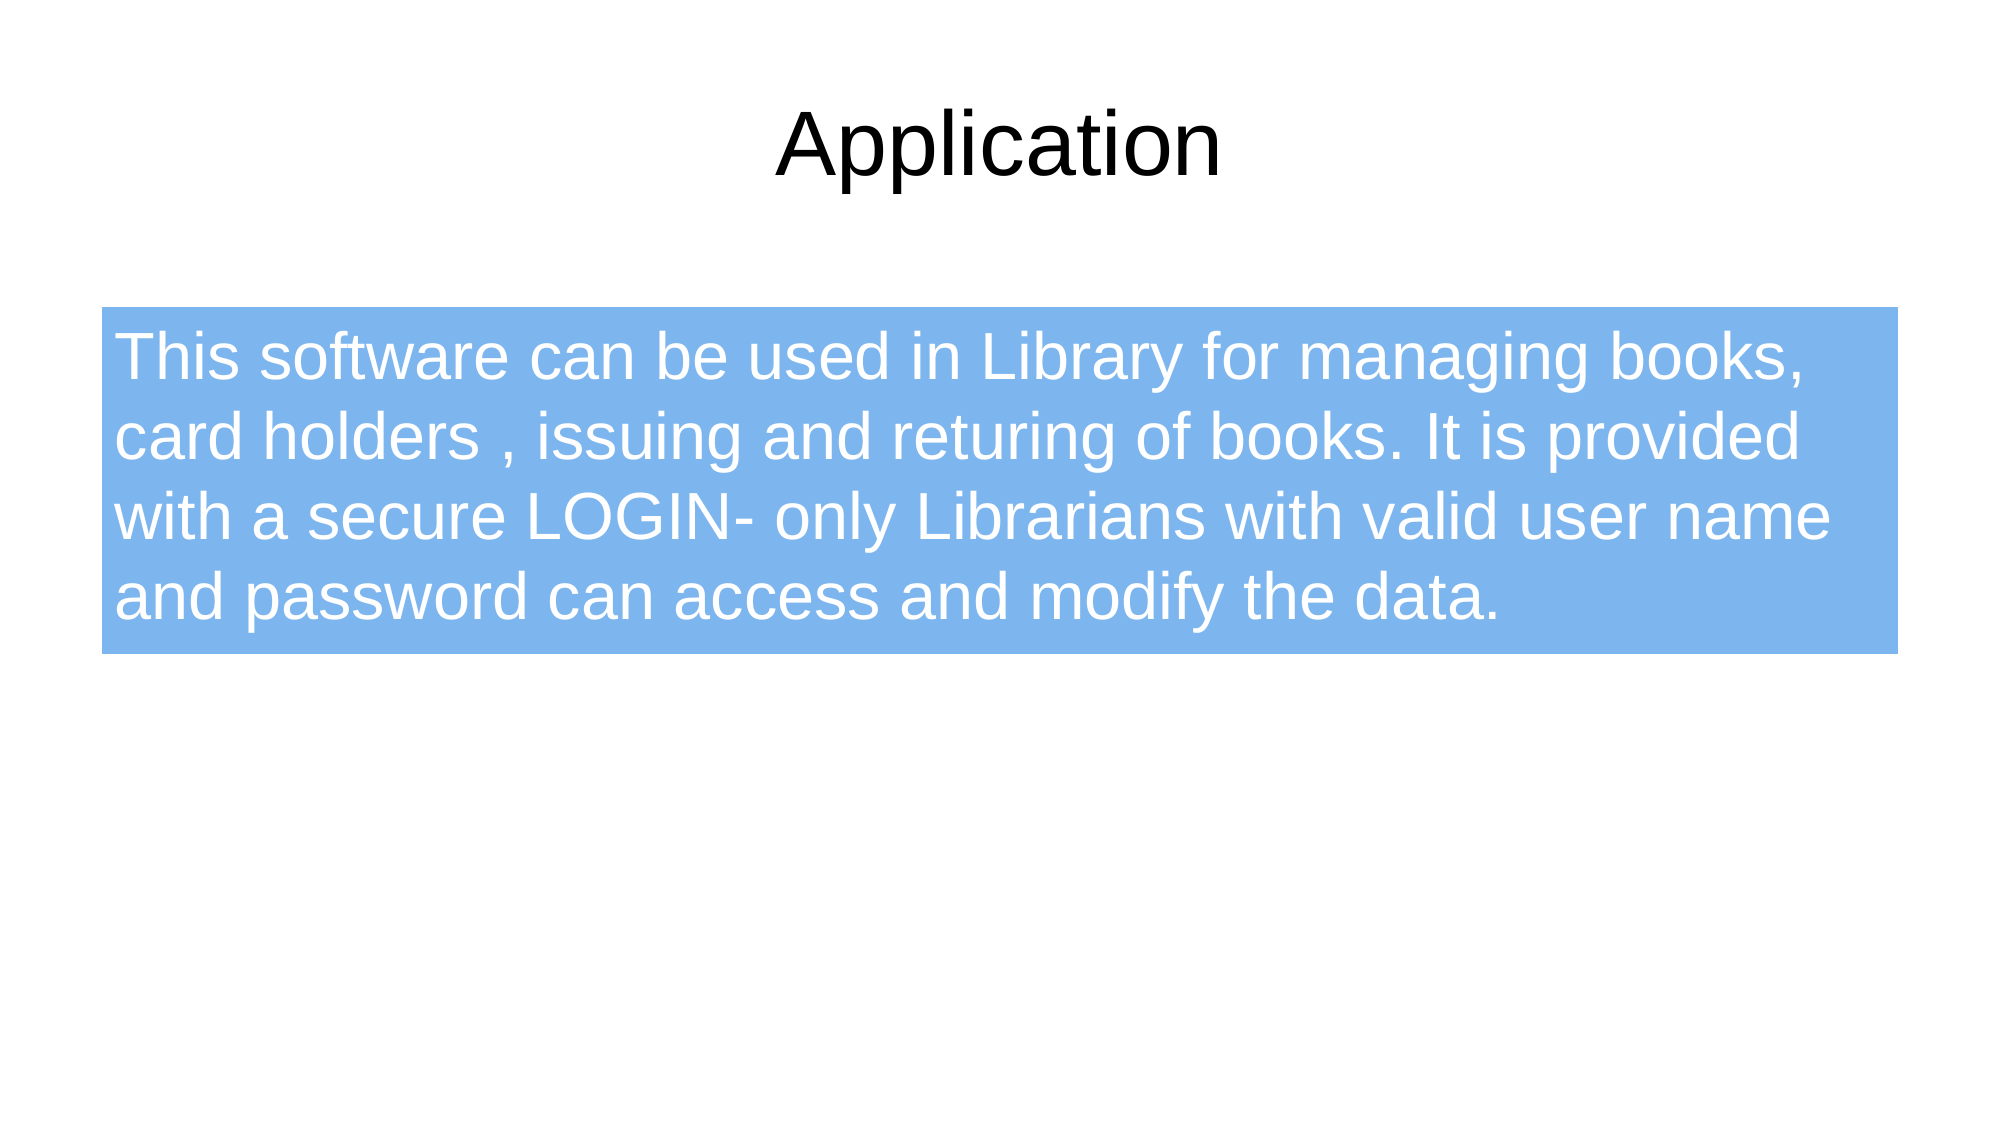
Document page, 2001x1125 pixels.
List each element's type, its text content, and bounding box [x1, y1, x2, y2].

list This software can be used in Library for managing books, card holders , issuing and returing of books. It is provided with a secure LOGIN- only Librarians with valid user name and password can access and modify the data. [98, 304, 1901, 657]
title Application [99, 44, 1901, 233]
